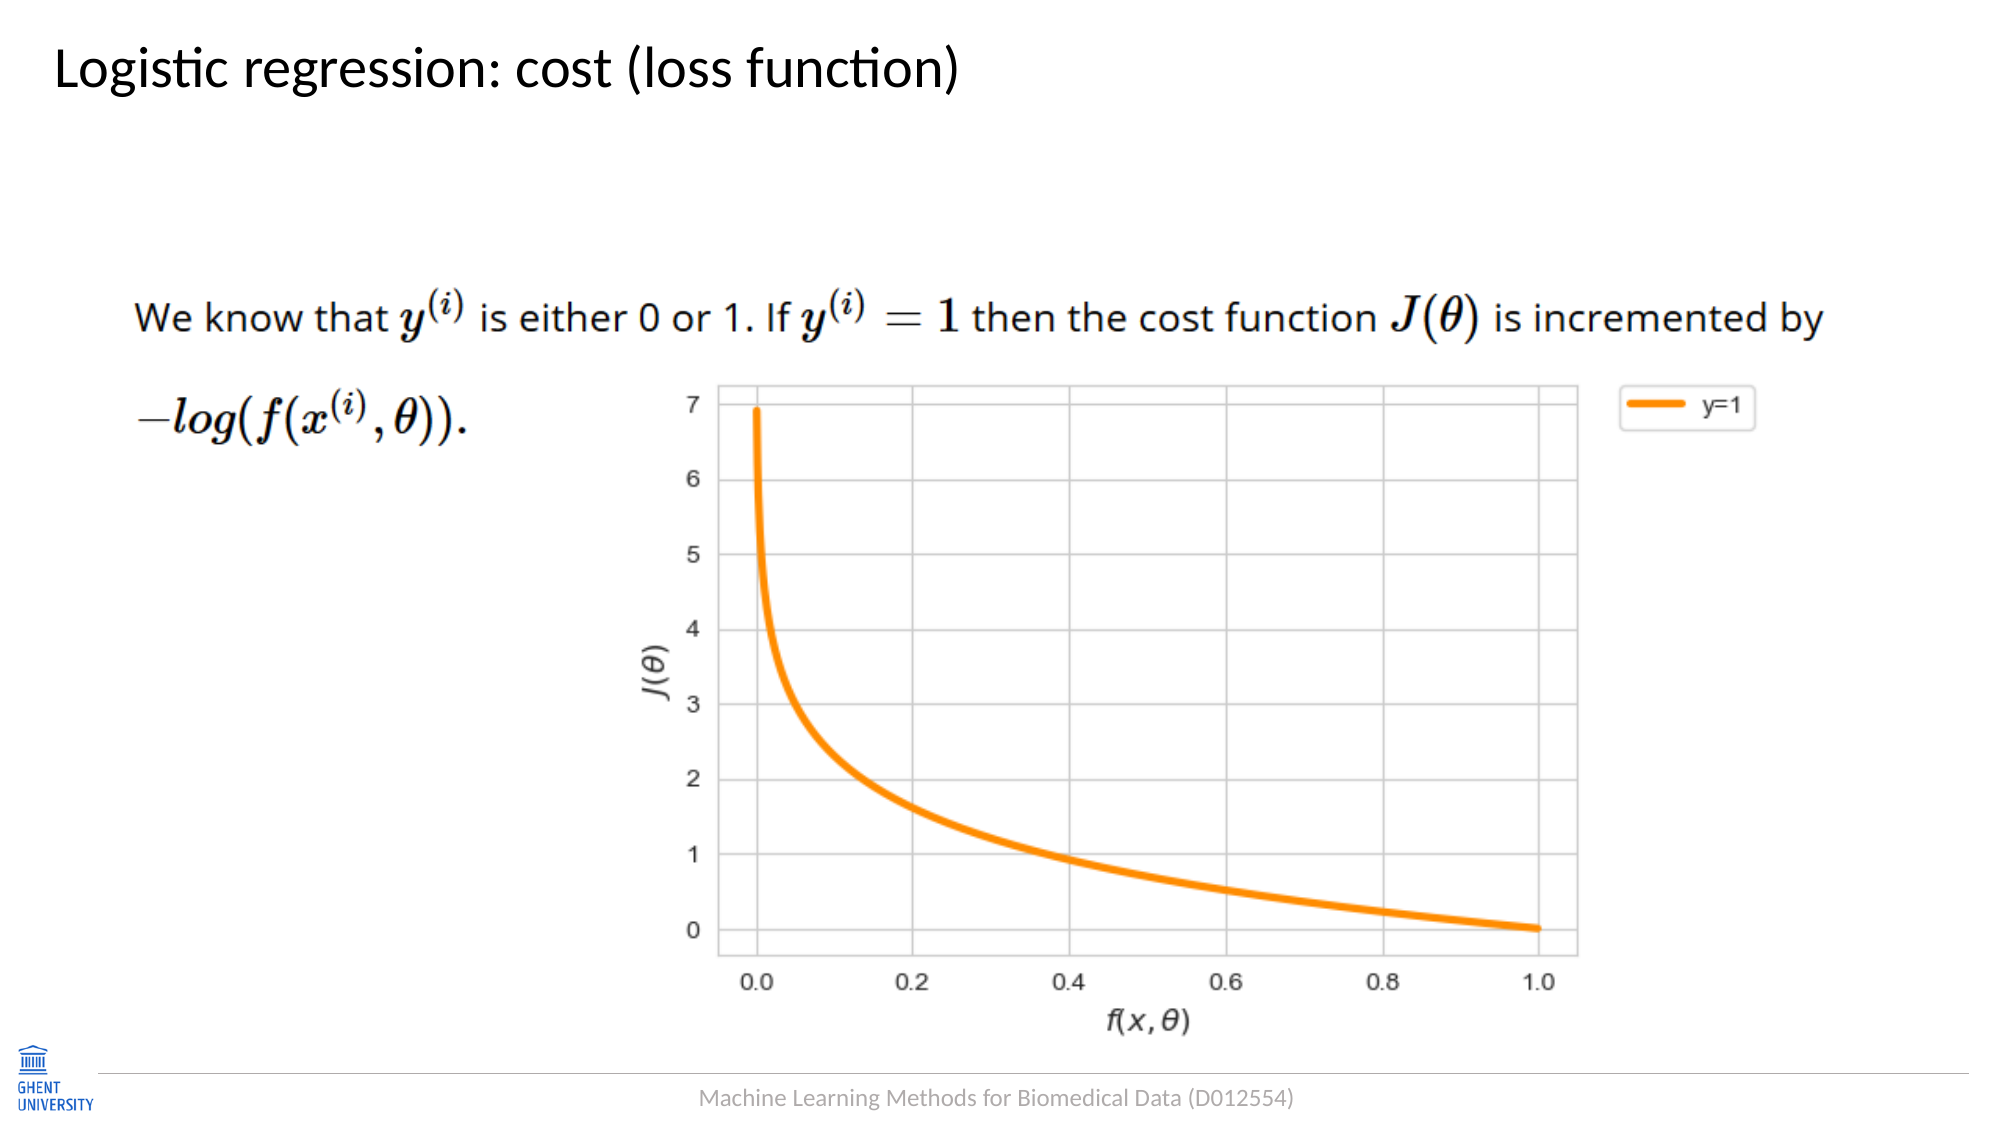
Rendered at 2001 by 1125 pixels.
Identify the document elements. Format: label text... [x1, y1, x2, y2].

text_box Machine Learning Methods for Biomedical Data (D012554) [10, 1074, 1990, 1120]
picture [10, 1031, 101, 1118]
picture [115, 269, 1865, 1057]
text_box Logistic regression: cost (loss function) [39, 21, 1967, 107]
